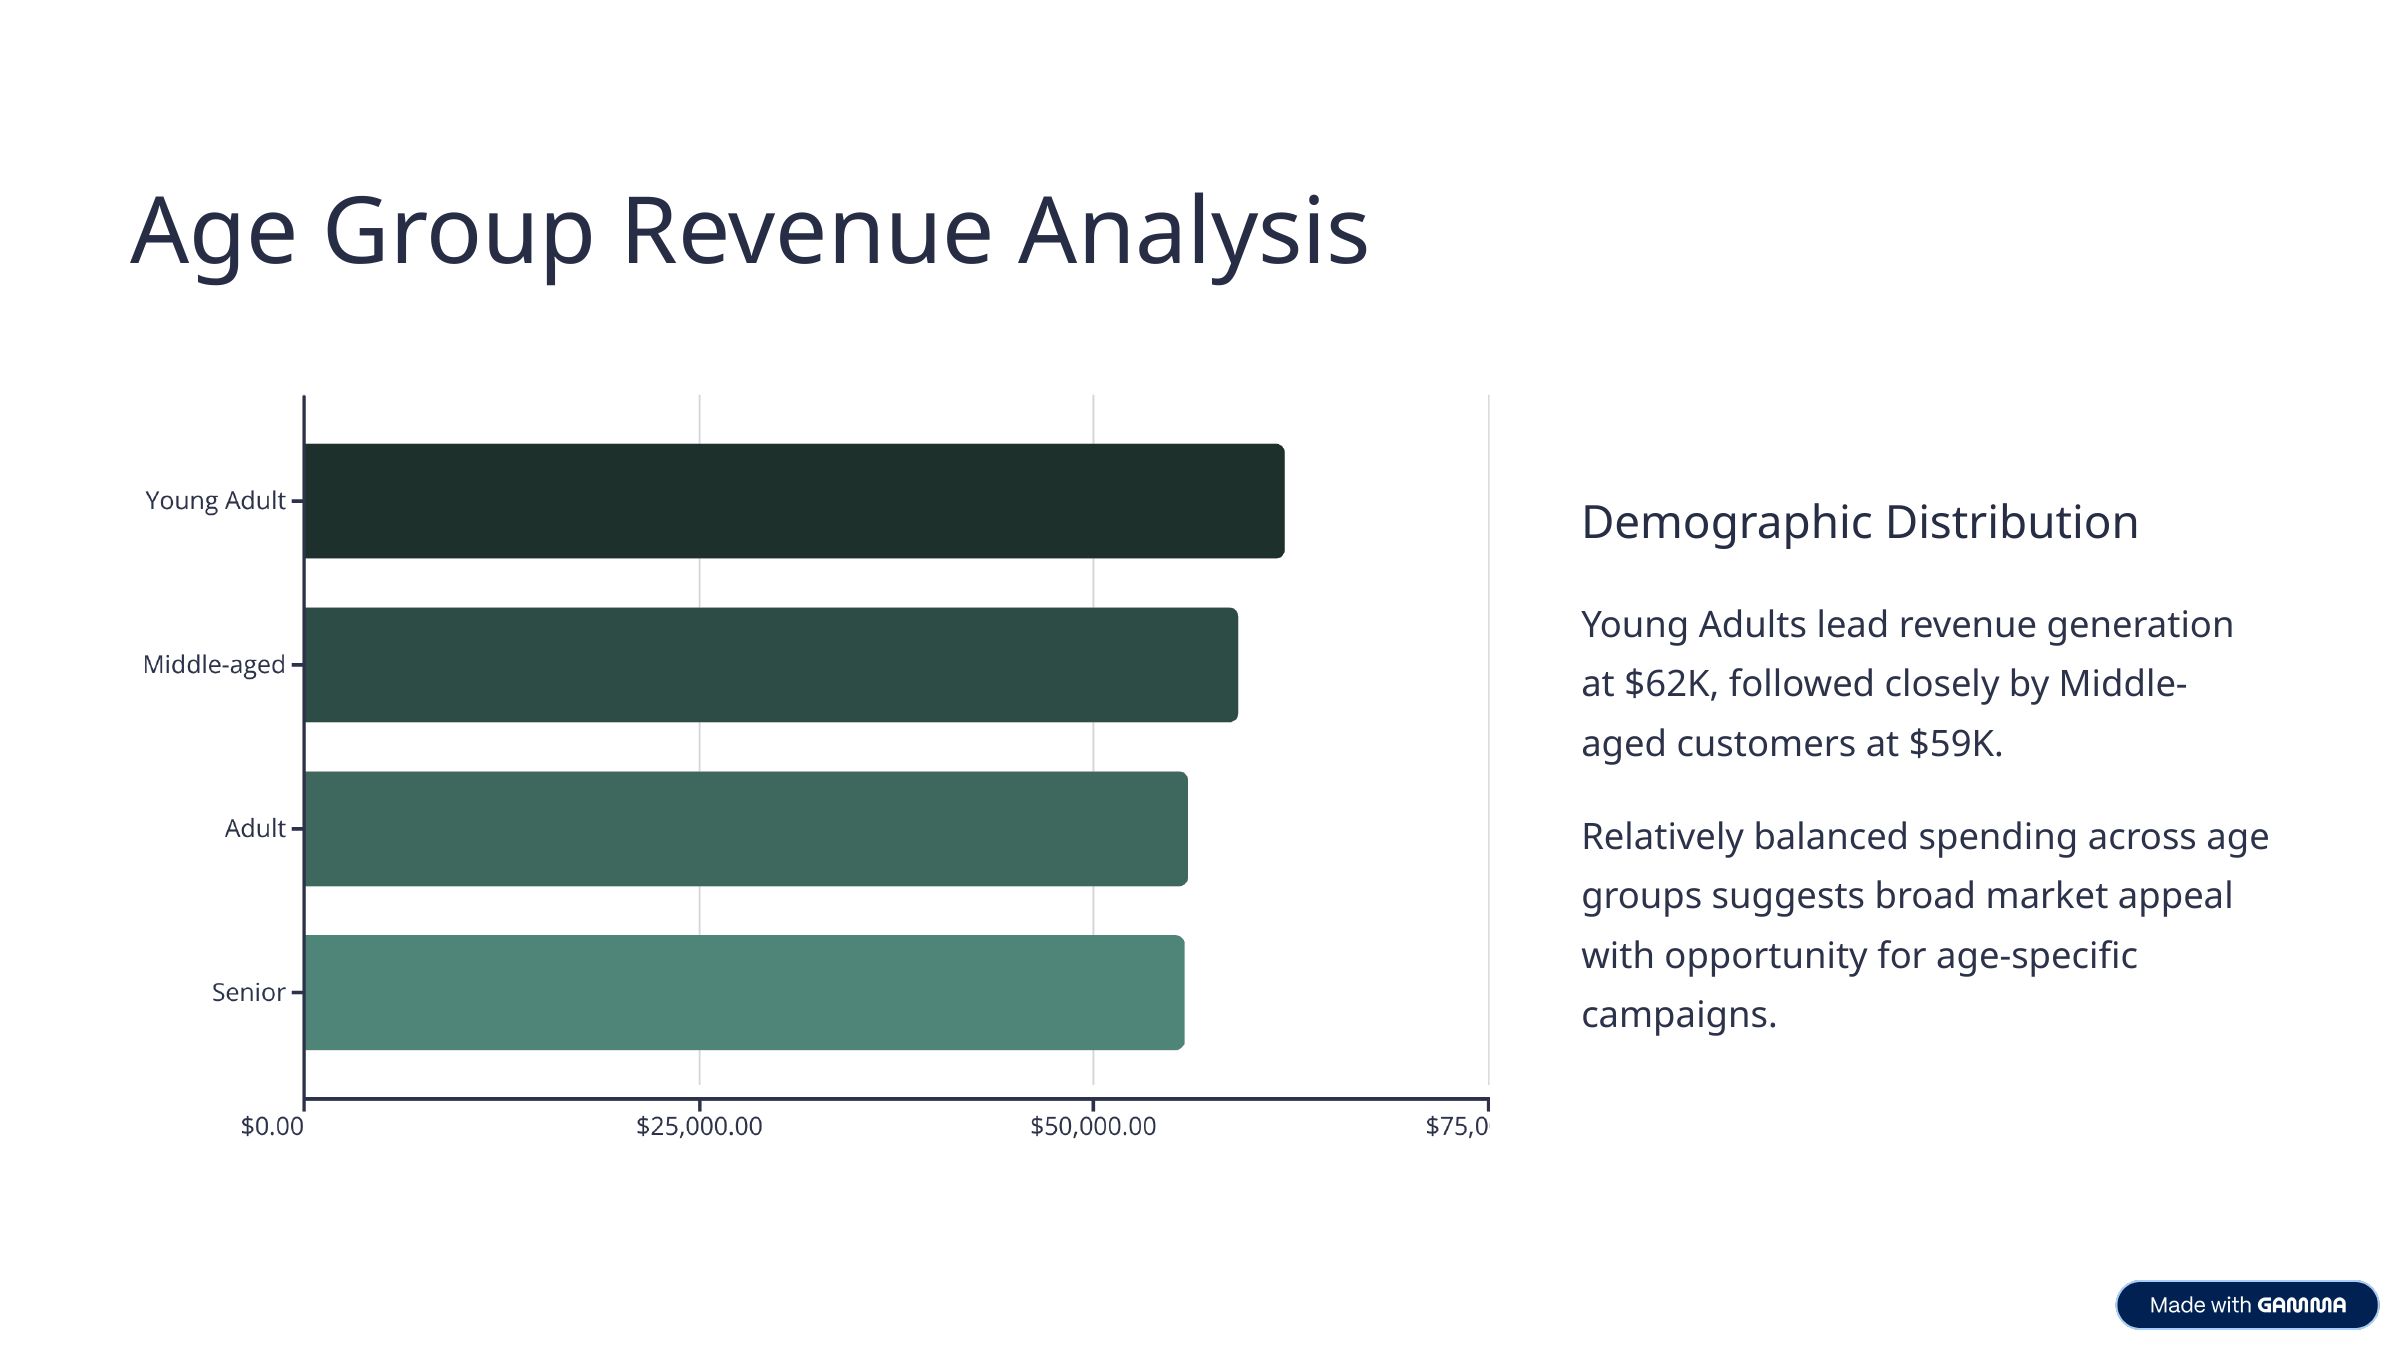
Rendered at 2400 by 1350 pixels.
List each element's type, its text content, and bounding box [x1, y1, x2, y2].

text_box Demographic Distribution [1581, 490, 2104, 549]
text_box Relatively balanced spending across age groups suggests broad market appeal with opportunity for age-specific campaigns. [1581, 797, 2271, 1036]
text_box Age Group Revenue Analysis [130, 166, 1300, 283]
picture [2106, 1271, 2389, 1339]
picture [130, 380, 1490, 1142]
text_box Young Adults lead revenue generation at $62K, followed closely by Middle-aged customers at $59K. [1581, 585, 2271, 764]
